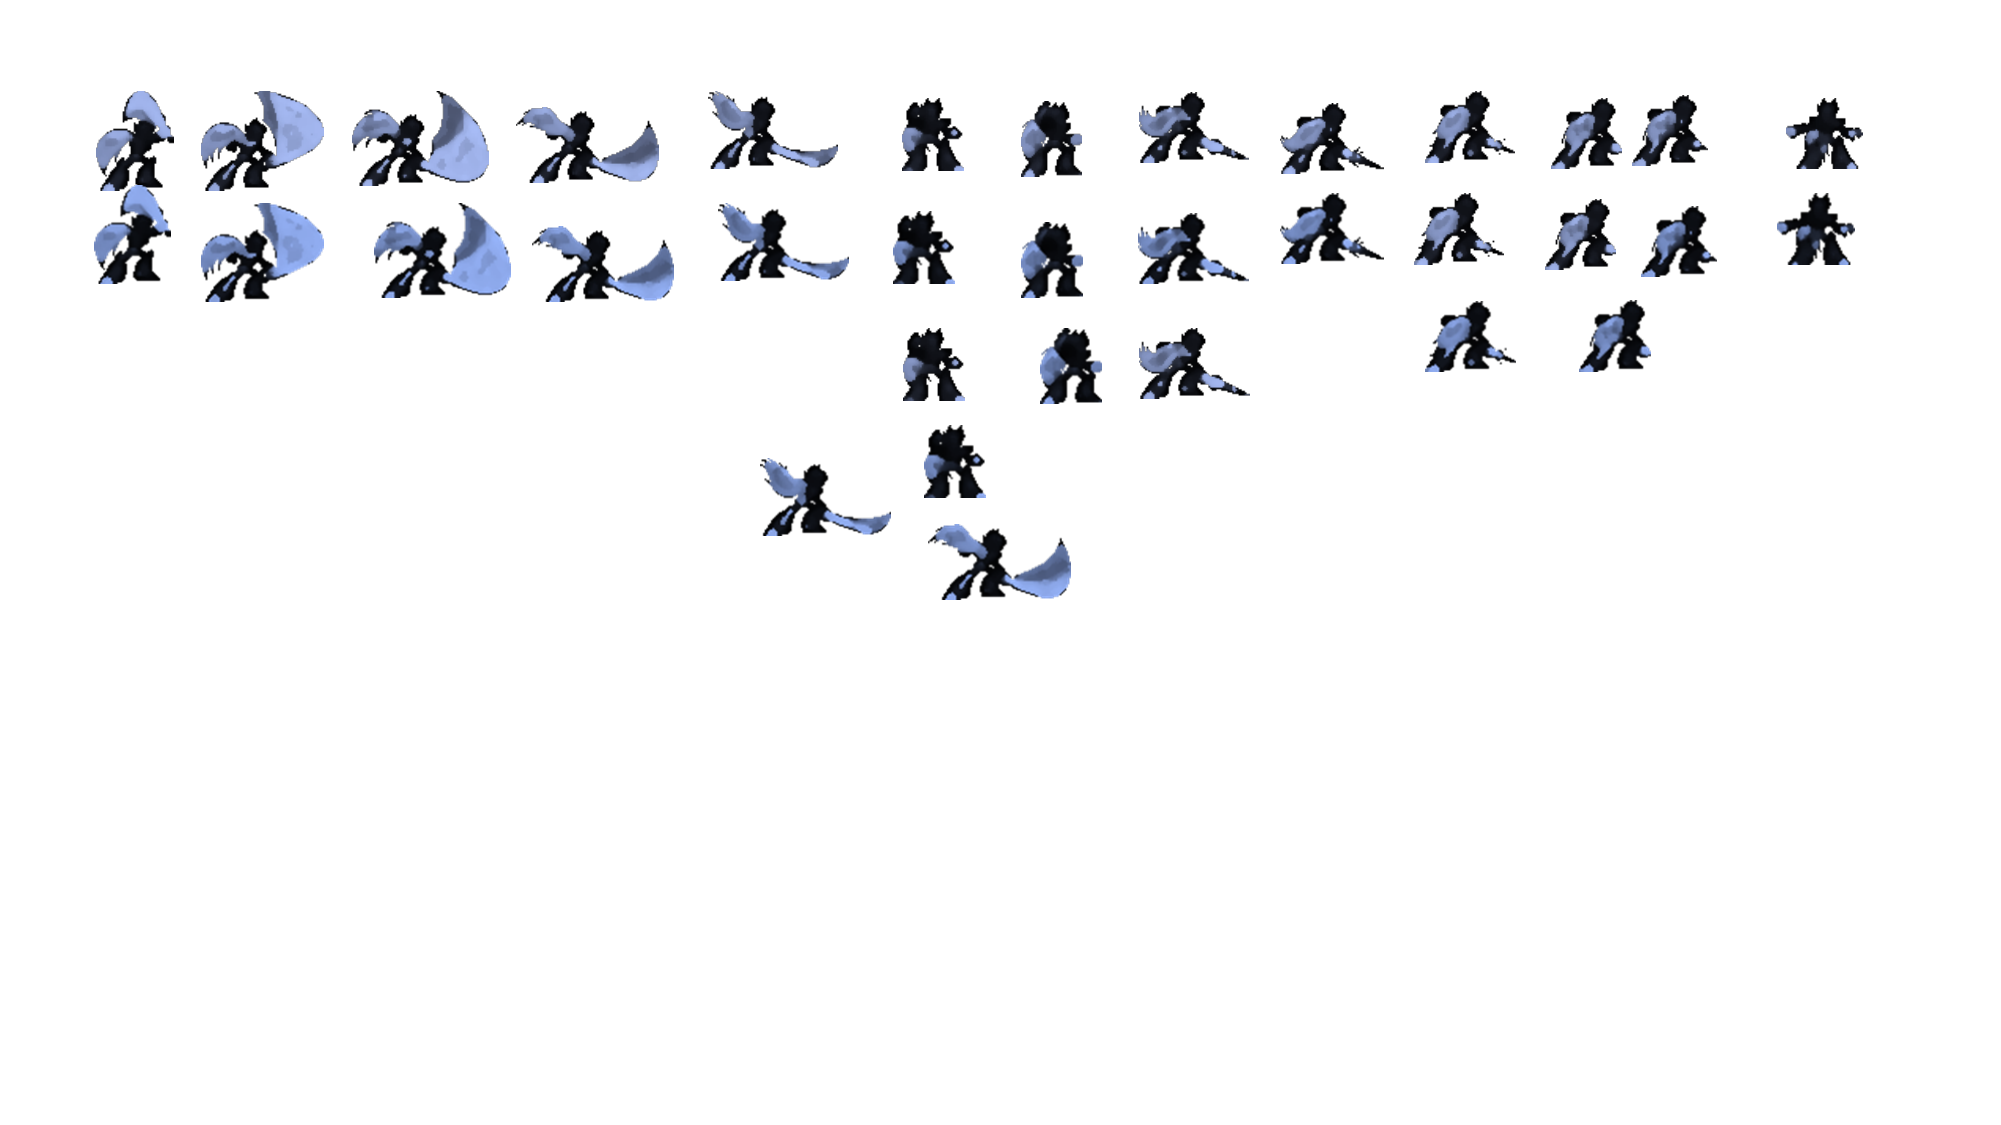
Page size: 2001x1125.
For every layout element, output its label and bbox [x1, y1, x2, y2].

picture [1777, 193, 1855, 265]
picture [1632, 95, 1708, 166]
picture [1551, 98, 1622, 169]
picture [1021, 222, 1083, 298]
picture [516, 107, 659, 183]
picture [1040, 328, 1102, 404]
picture [1425, 91, 1515, 163]
picture [708, 91, 838, 169]
picture [893, 211, 955, 284]
picture [1280, 193, 1384, 264]
picture [94, 91, 174, 284]
picture [924, 425, 986, 498]
picture [352, 91, 489, 186]
picture [374, 203, 511, 298]
picture [903, 328, 965, 401]
picture [201, 91, 324, 191]
picture [1138, 213, 1249, 284]
picture [760, 458, 891, 536]
picture [1545, 199, 1616, 270]
picture [718, 203, 849, 281]
picture [1641, 206, 1717, 277]
picture [902, 98, 964, 171]
picture [1786, 98, 1863, 169]
picture [1280, 103, 1384, 175]
picture [201, 203, 324, 302]
picture [1425, 301, 1516, 372]
picture [1414, 193, 1504, 265]
picture [1579, 300, 1651, 372]
picture [928, 524, 1071, 600]
picture [1020, 101, 1082, 177]
picture [1139, 92, 1249, 164]
picture [531, 226, 675, 302]
picture [1139, 328, 1250, 399]
